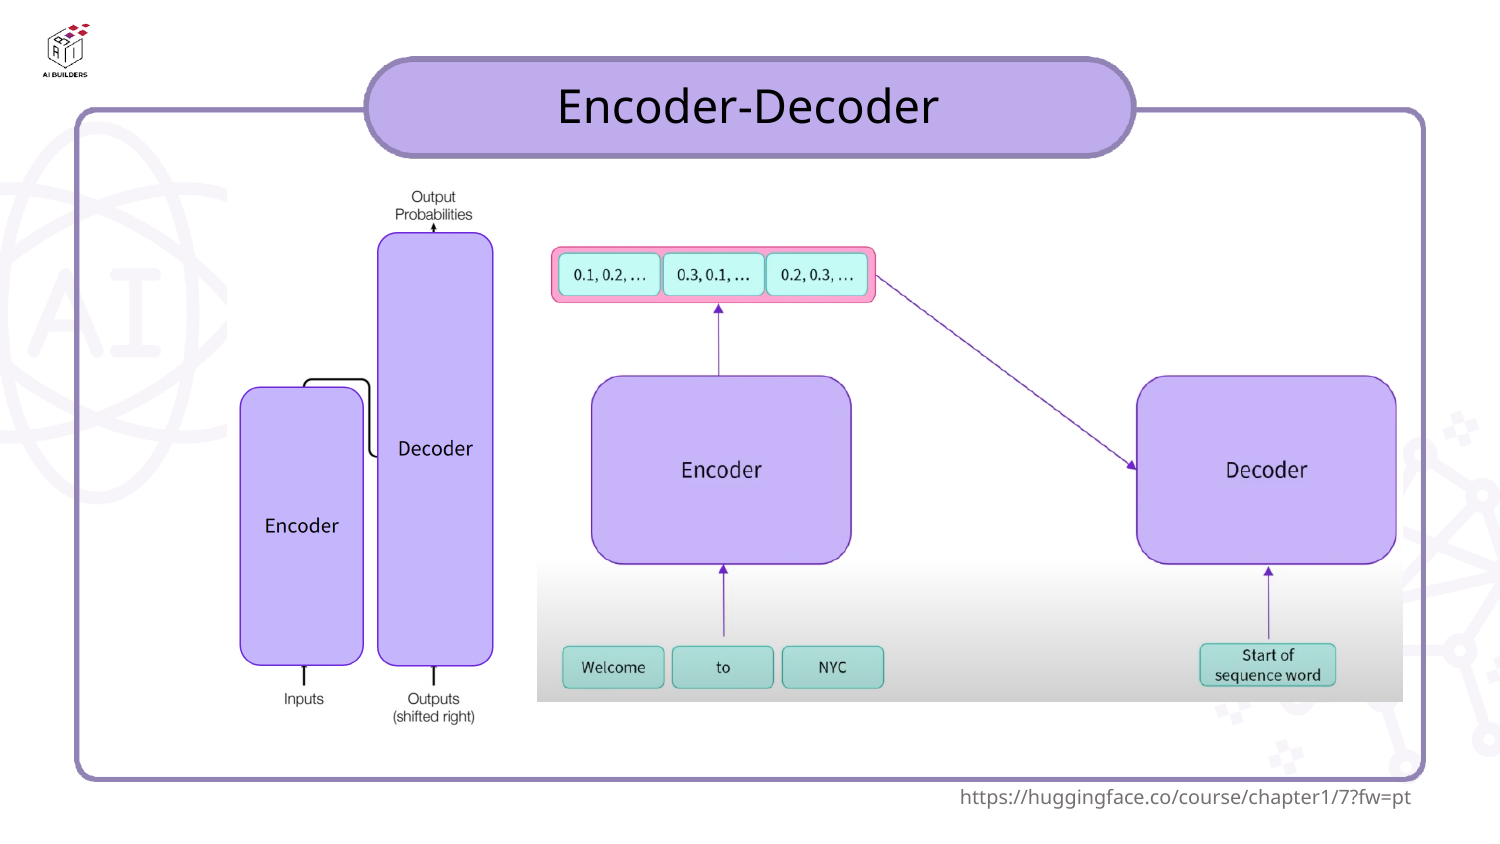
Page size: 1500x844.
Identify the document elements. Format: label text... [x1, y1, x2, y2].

picture [0, 0, 1500, 844]
list https://huggingface.co/course/chapter1/7?fw=pt [860, 781, 1424, 827]
title Encoder-Decoder [410, 76, 1087, 139]
